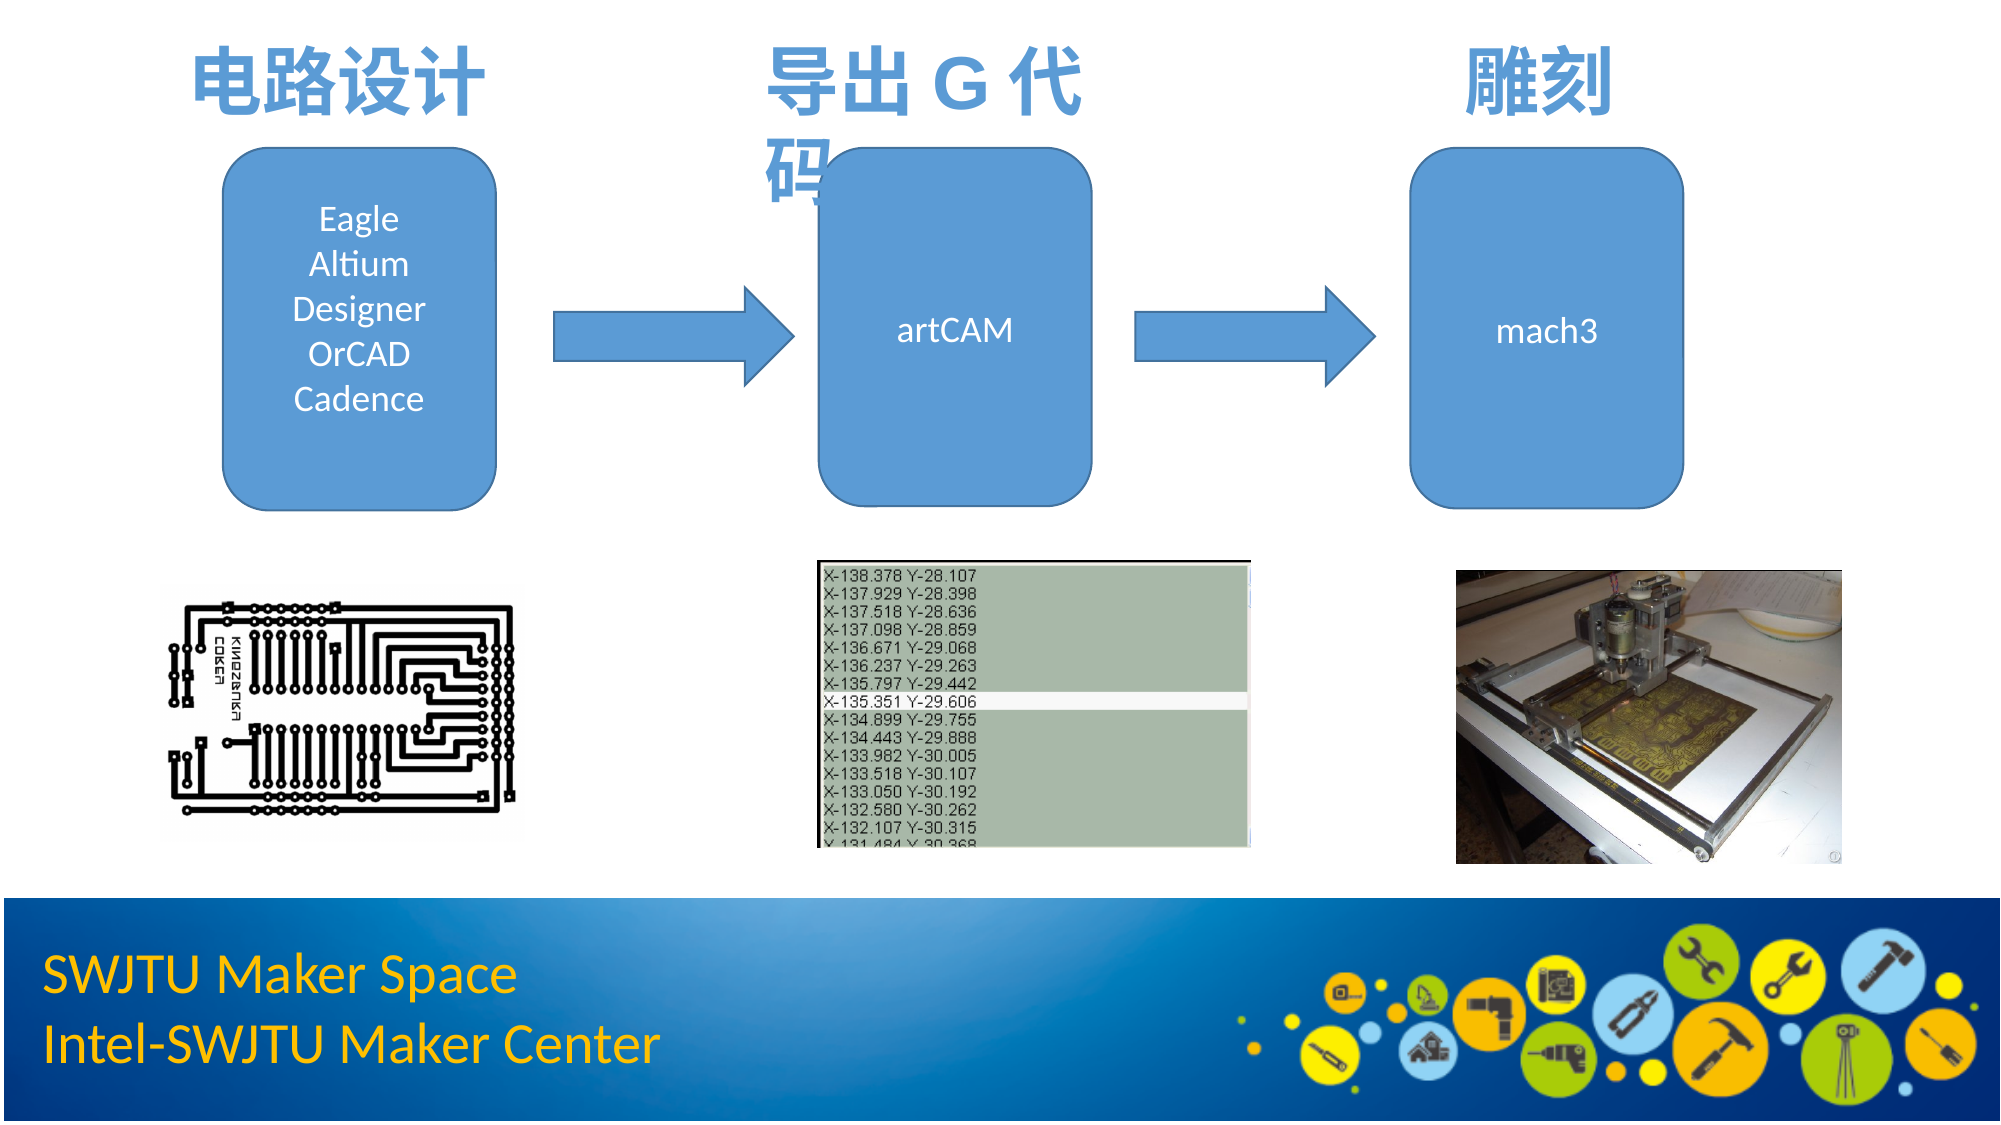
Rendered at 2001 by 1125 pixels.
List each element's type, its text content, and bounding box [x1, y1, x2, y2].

text_box 雕刻 [1449, 27, 1655, 132]
text_box 电路设计 [172, 27, 517, 132]
text_box [553, 284, 796, 388]
text_box Eagle Altium Designer OrCAD Cadence [221, 146, 497, 512]
text_box [1134, 284, 1377, 388]
picture [161, 531, 525, 896]
text_box artCAM [817, 222, 1093, 508]
picture [817, 560, 1251, 848]
text_box mach3 [1409, 146, 1685, 510]
picture [1456, 570, 1842, 864]
text_box 导出G代码 [749, 27, 1138, 222]
picture [4, 898, 2000, 1122]
